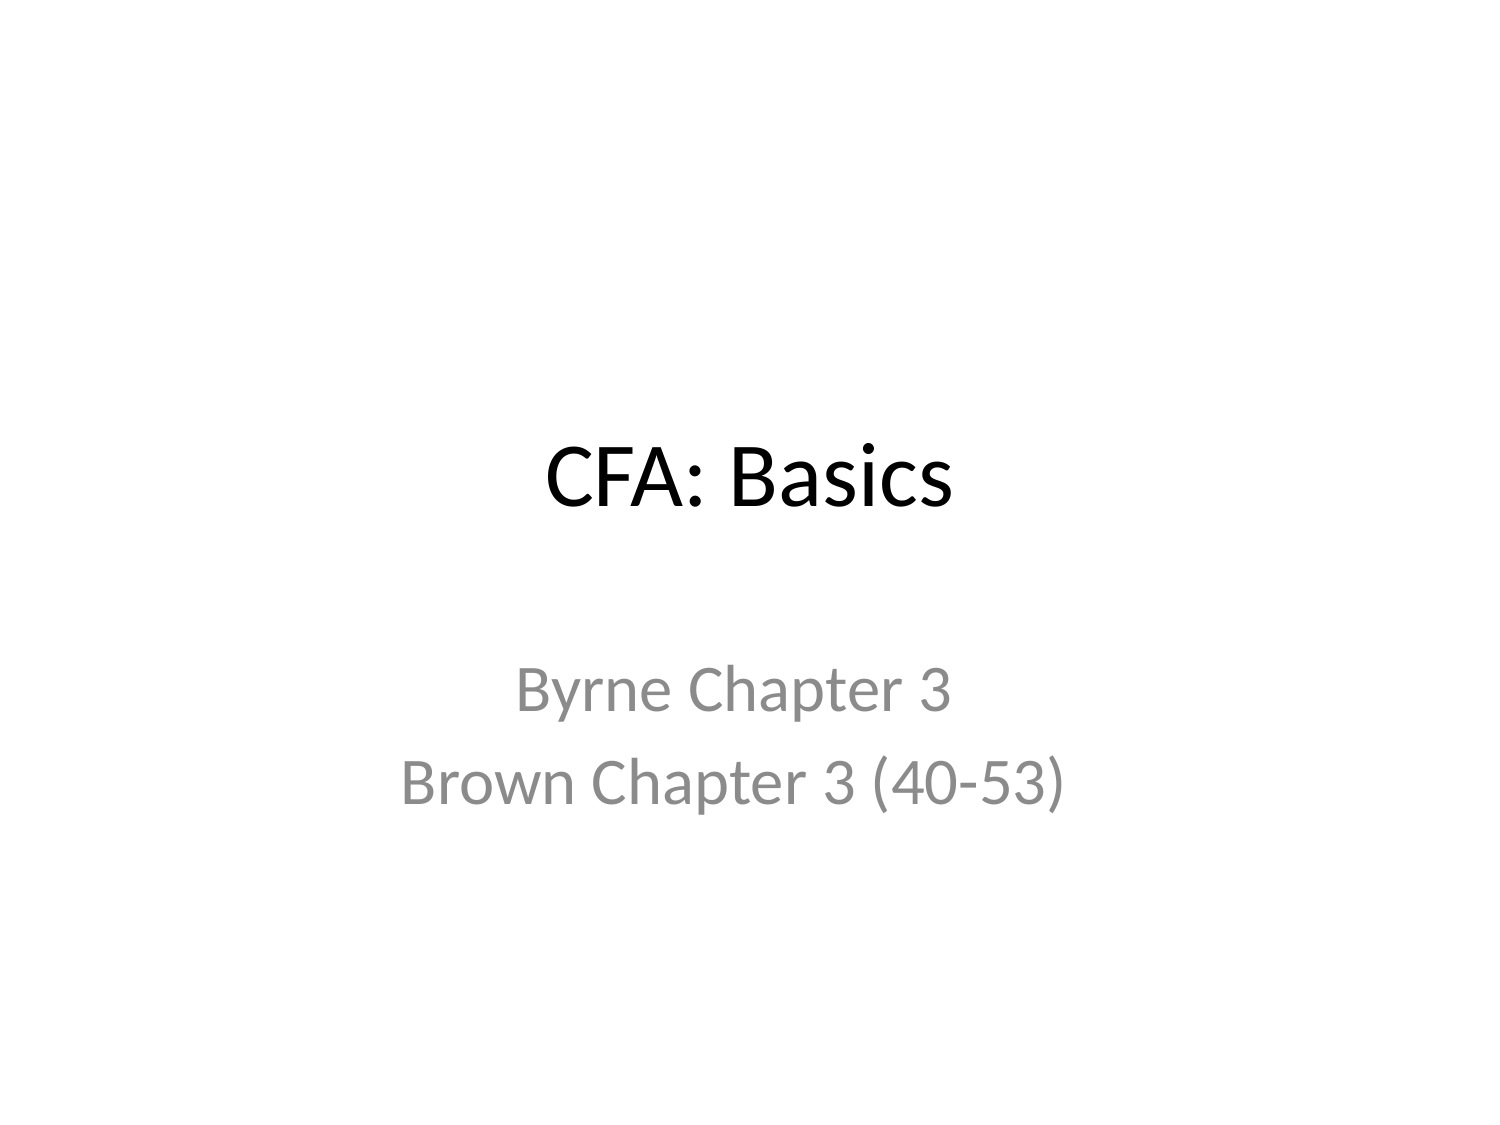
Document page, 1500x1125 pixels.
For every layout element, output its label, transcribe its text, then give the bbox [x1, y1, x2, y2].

subtitle Byrne Chapter 3 Brown Chapter 3 (40-53) [209, 637, 1260, 925]
title CFA: Basics [112, 349, 1388, 591]
